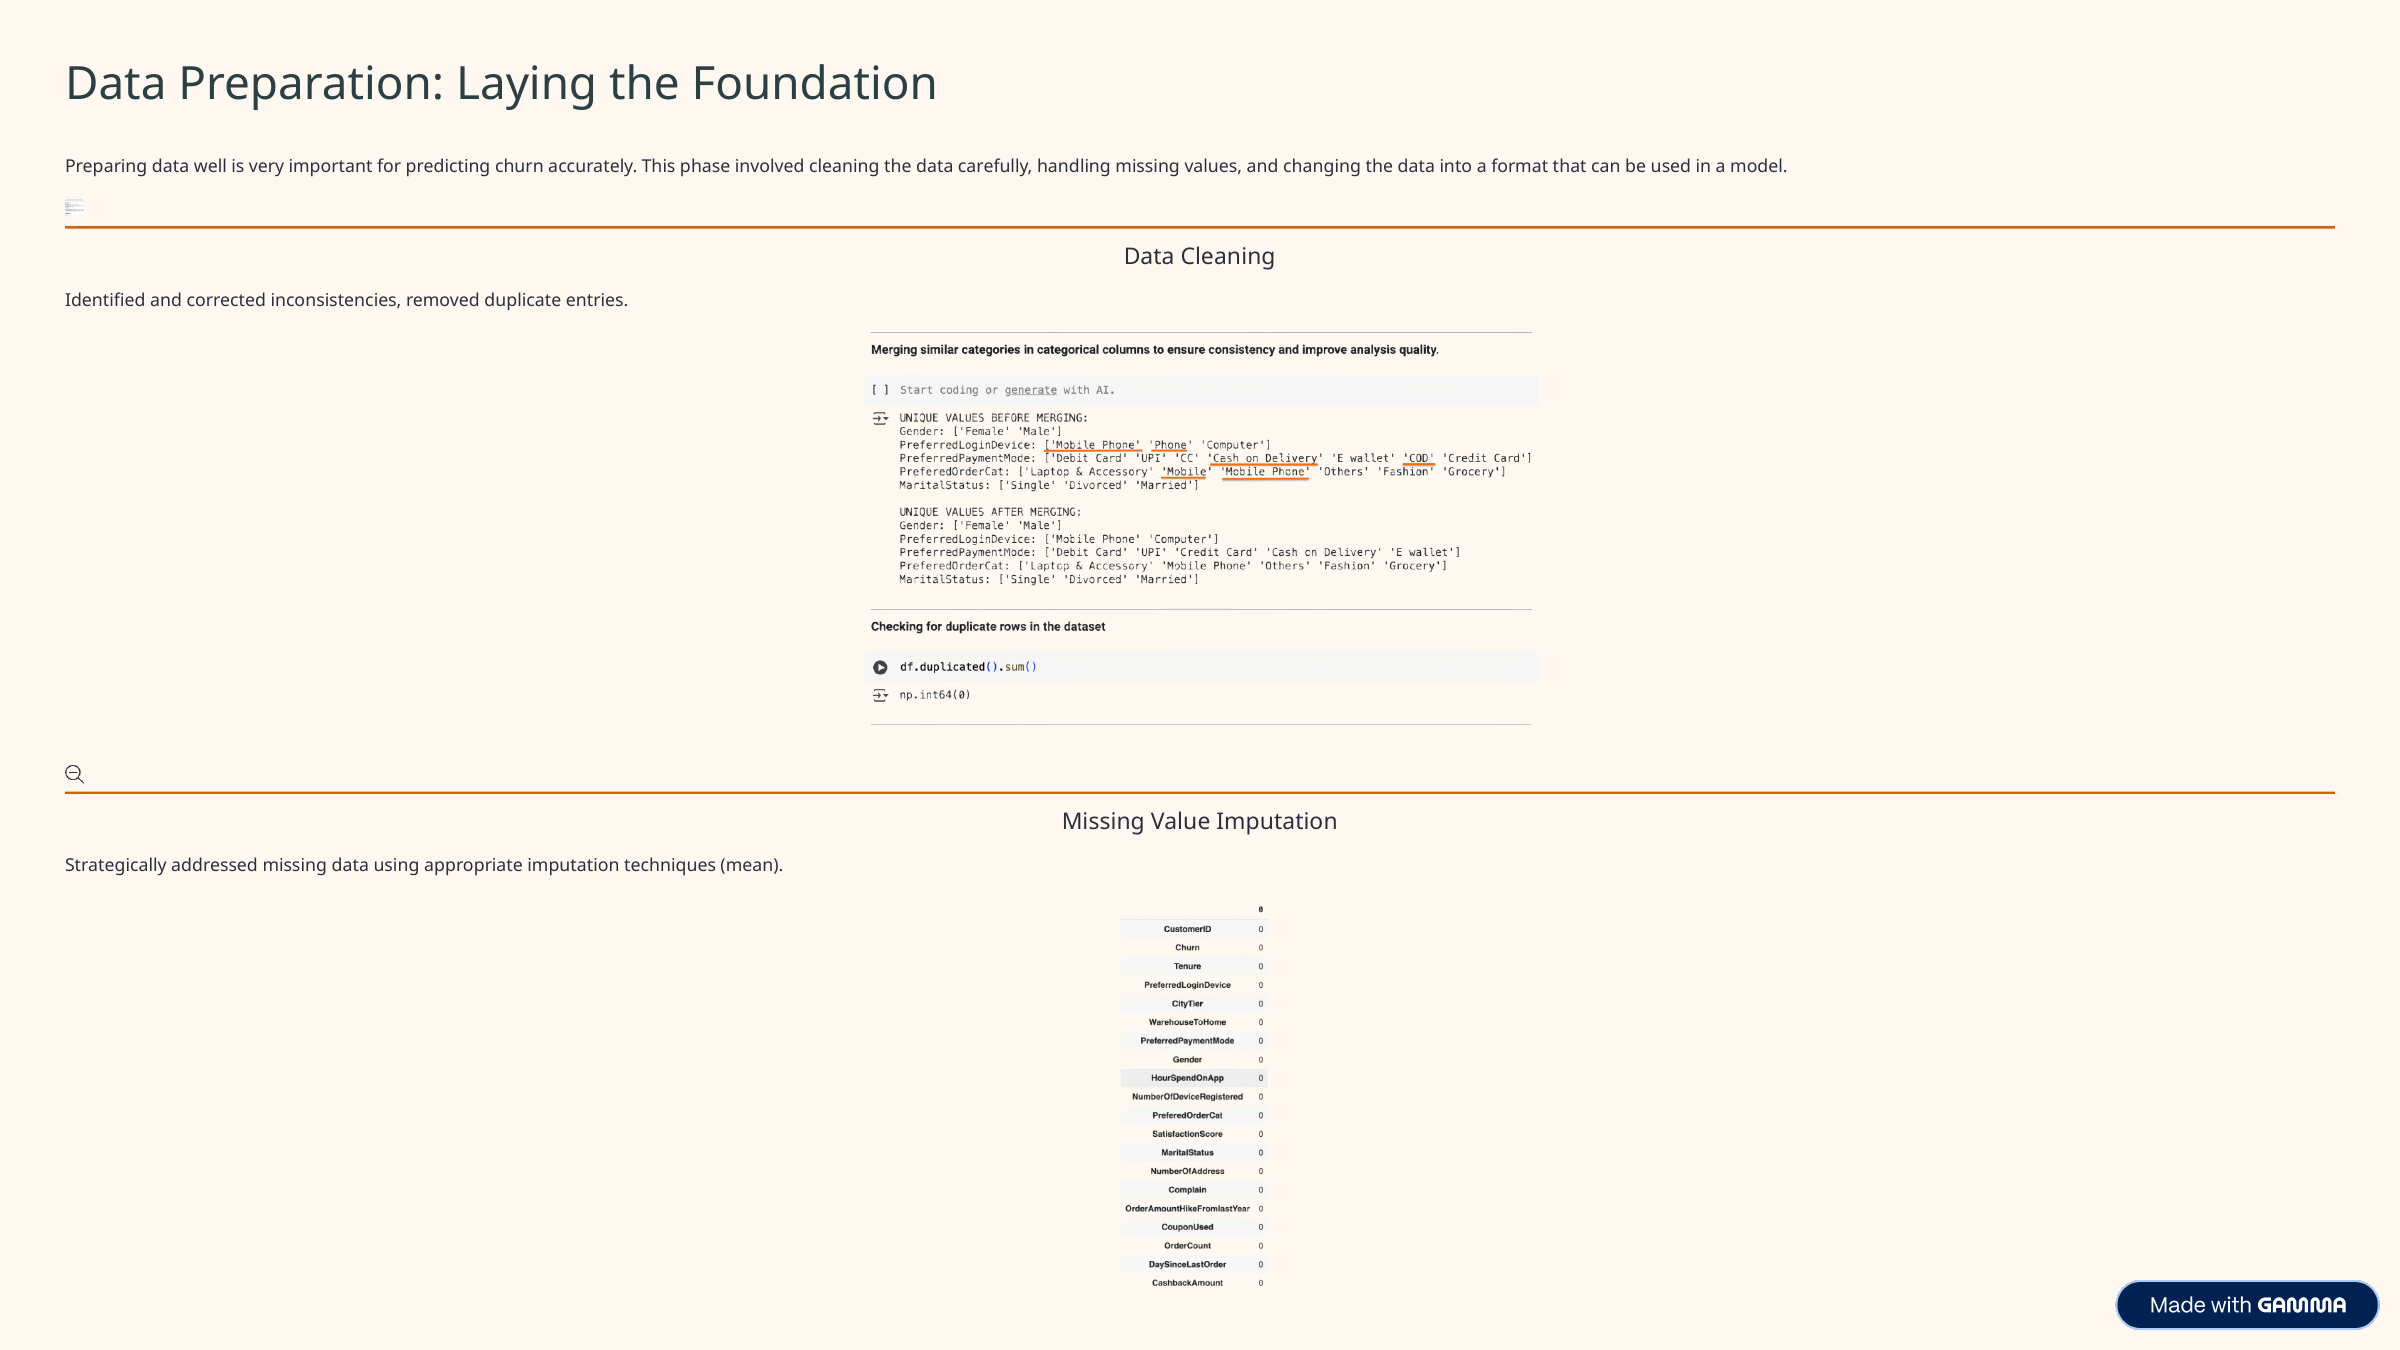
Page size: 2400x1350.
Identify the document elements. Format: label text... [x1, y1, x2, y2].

picture [65, 199, 84, 219]
picture [65, 762, 84, 786]
text_box Preparing data well is very important for predicting churn accurately. This phase involved cleaning the data carefully, handling missing values, and changing the data into a format that can be used in a model. [65, 146, 2335, 177]
picture [2106, 1271, 2389, 1339]
picture [859, 331, 1540, 730]
picture [1119, 896, 1281, 1297]
text_box Data Cleaning [1083, 240, 1317, 270]
text_box Identified and corrected inconsistencies, removed duplicate entries. [65, 280, 2335, 311]
text_box Data Preparation: Laying the Foundation [65, 51, 937, 110]
text_box Strategically addressed missing data using appropriate imputation techniques (mean). [65, 846, 2335, 876]
text_box Missing Value Imputation [1060, 805, 1340, 835]
